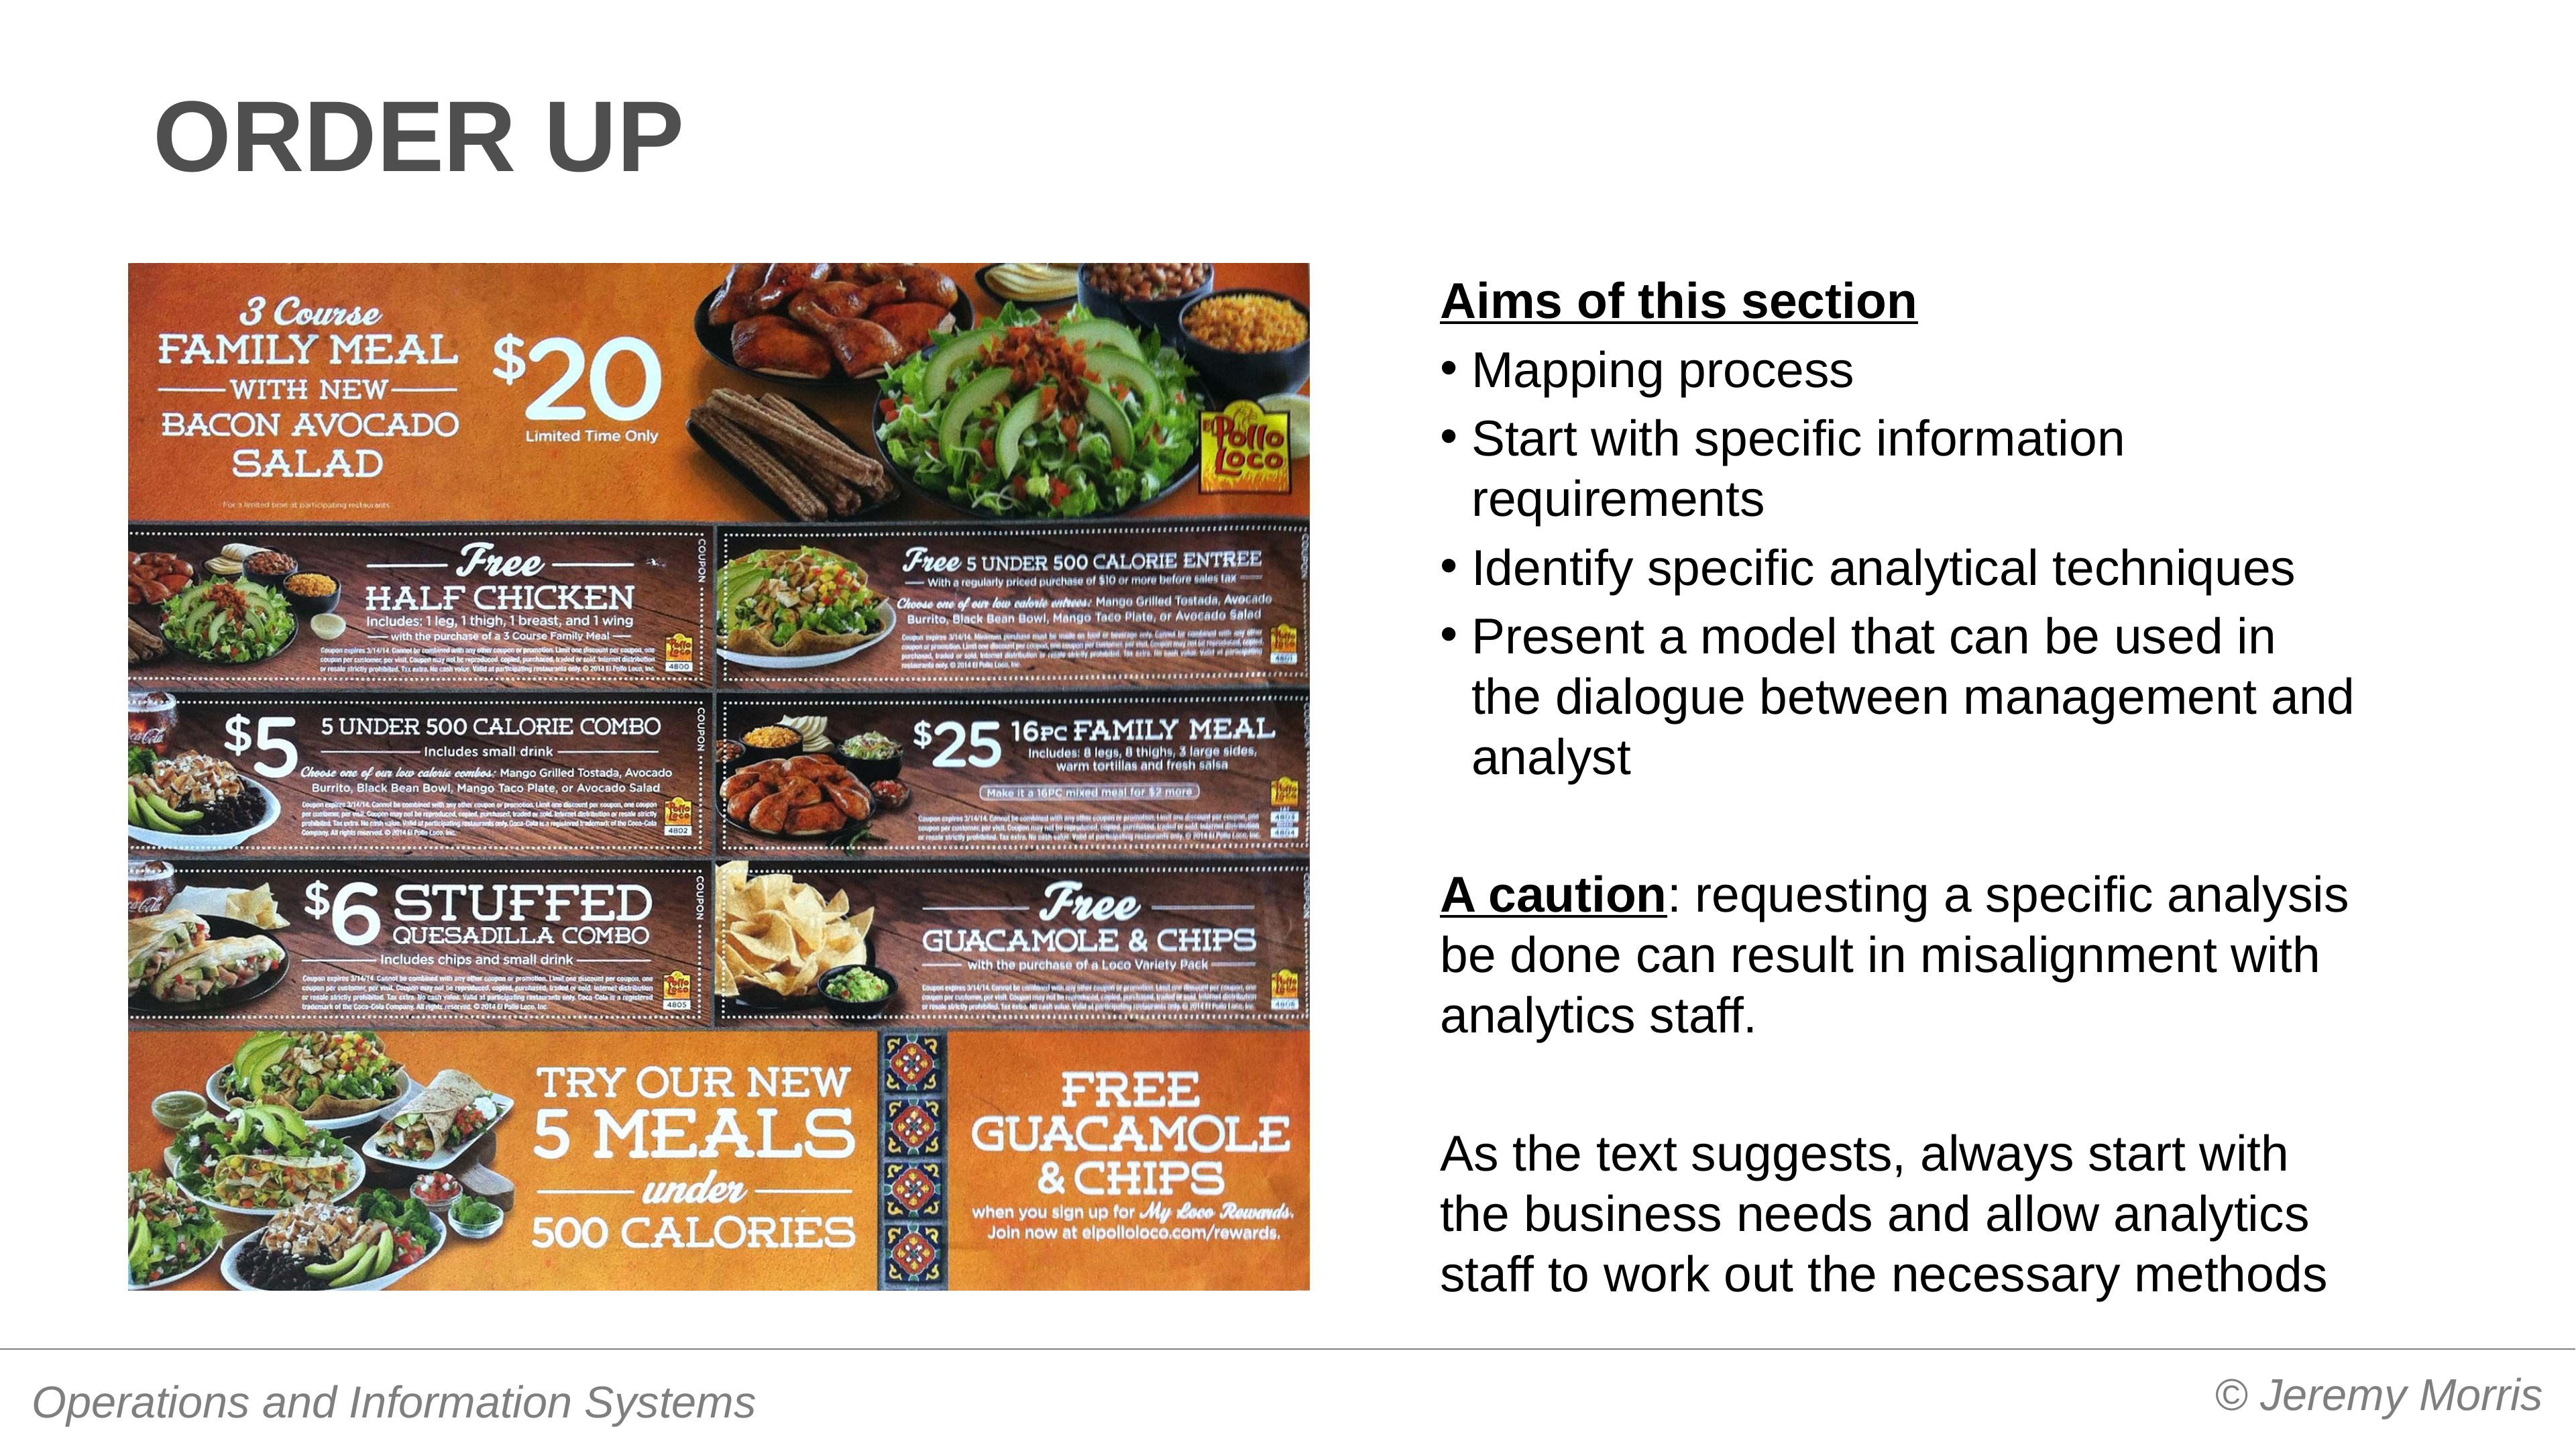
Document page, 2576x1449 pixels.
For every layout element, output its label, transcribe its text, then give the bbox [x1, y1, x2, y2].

text_box Aims of this section Mapping process Start with specific information requirements Identify specific analytical techniques Present a model that can be used in the dialogue between management and analyst A caution: requesting a specific analysis be done can result in misalignment with analytics staff. As the text suggests, always start with the business needs and allow analytics staff to work out the necessary methods [1430, 263, 2369, 1307]
picture [128, 263, 1310, 1291]
title Order up [128, 53, 2447, 204]
